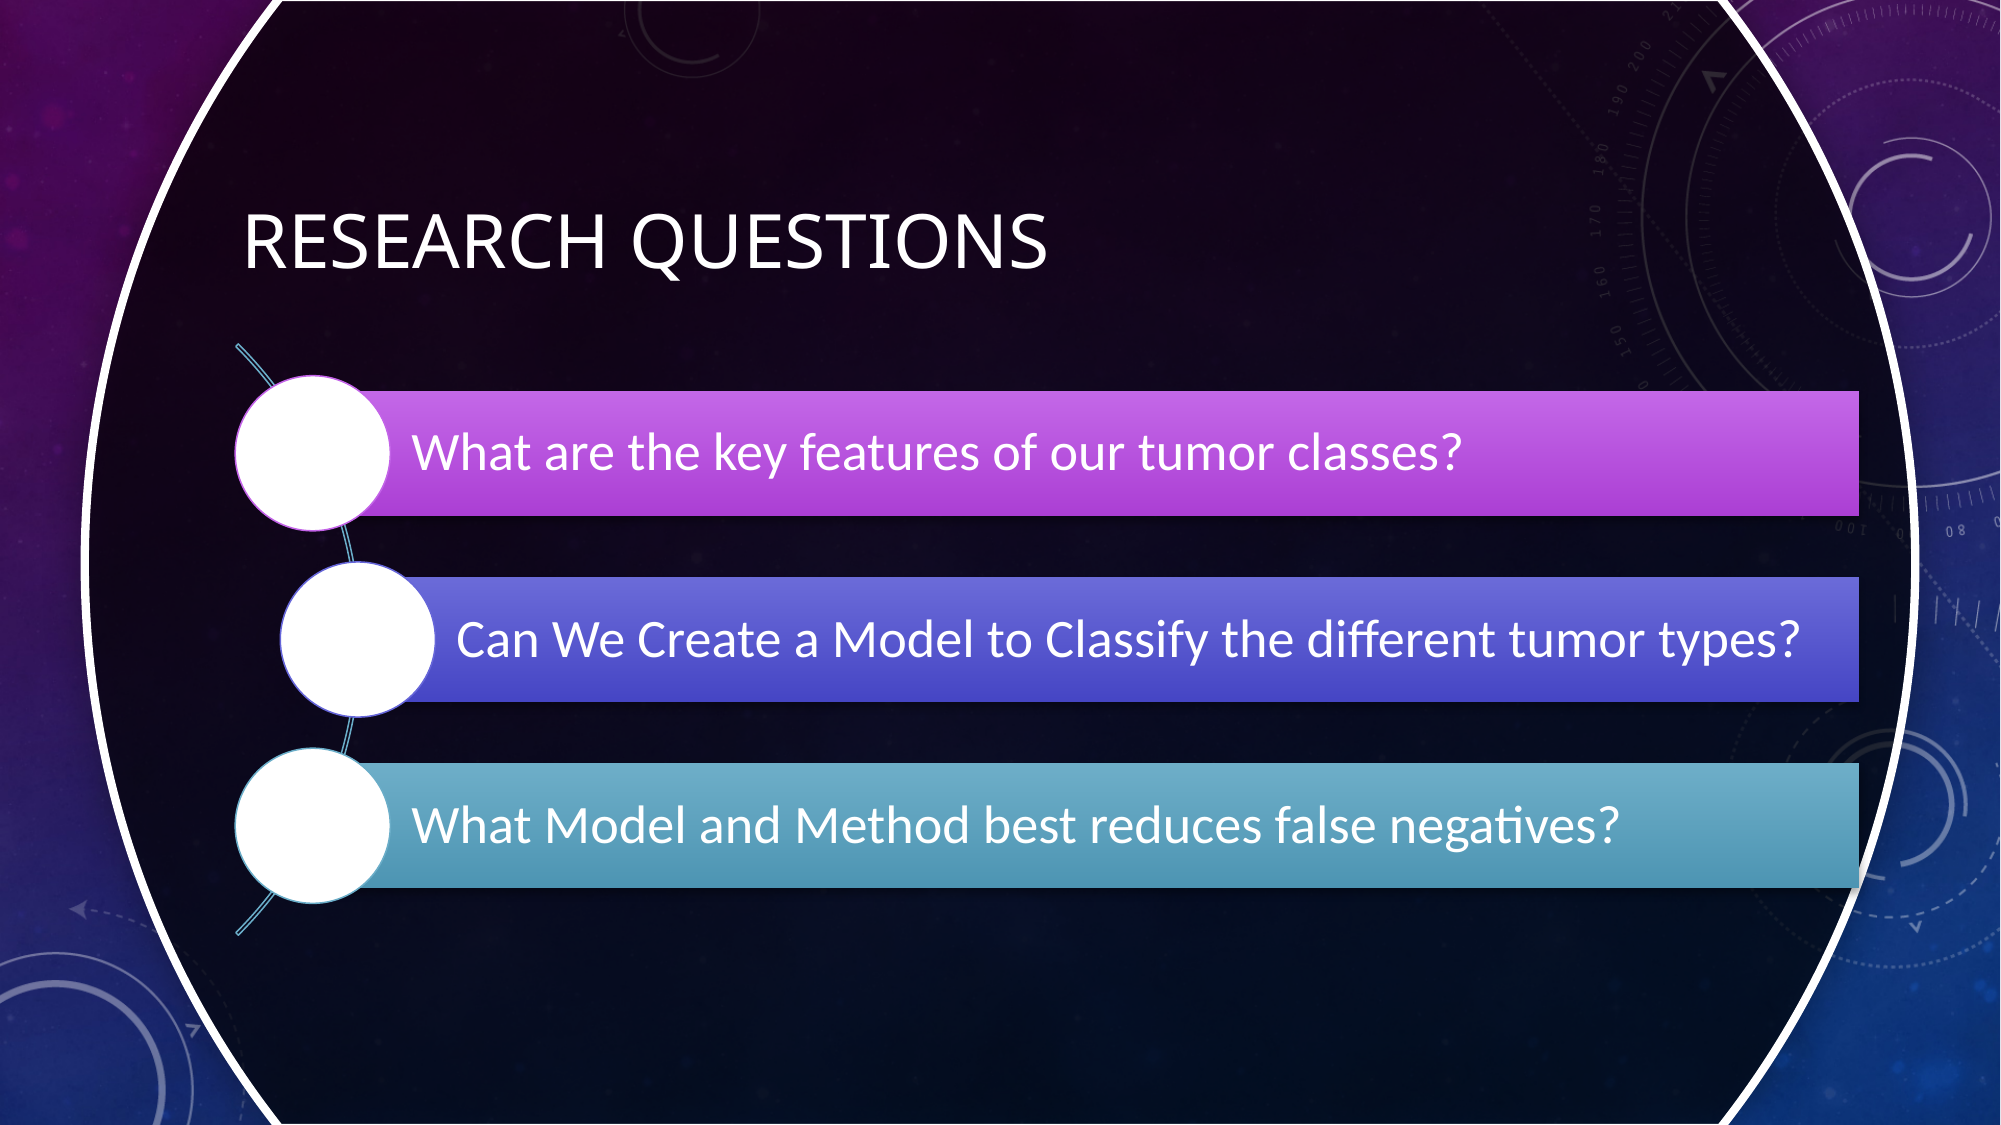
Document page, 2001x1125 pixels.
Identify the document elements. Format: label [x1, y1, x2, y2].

picture [0, 0, 2001, 1125]
text_box [226, 328, 1868, 951]
